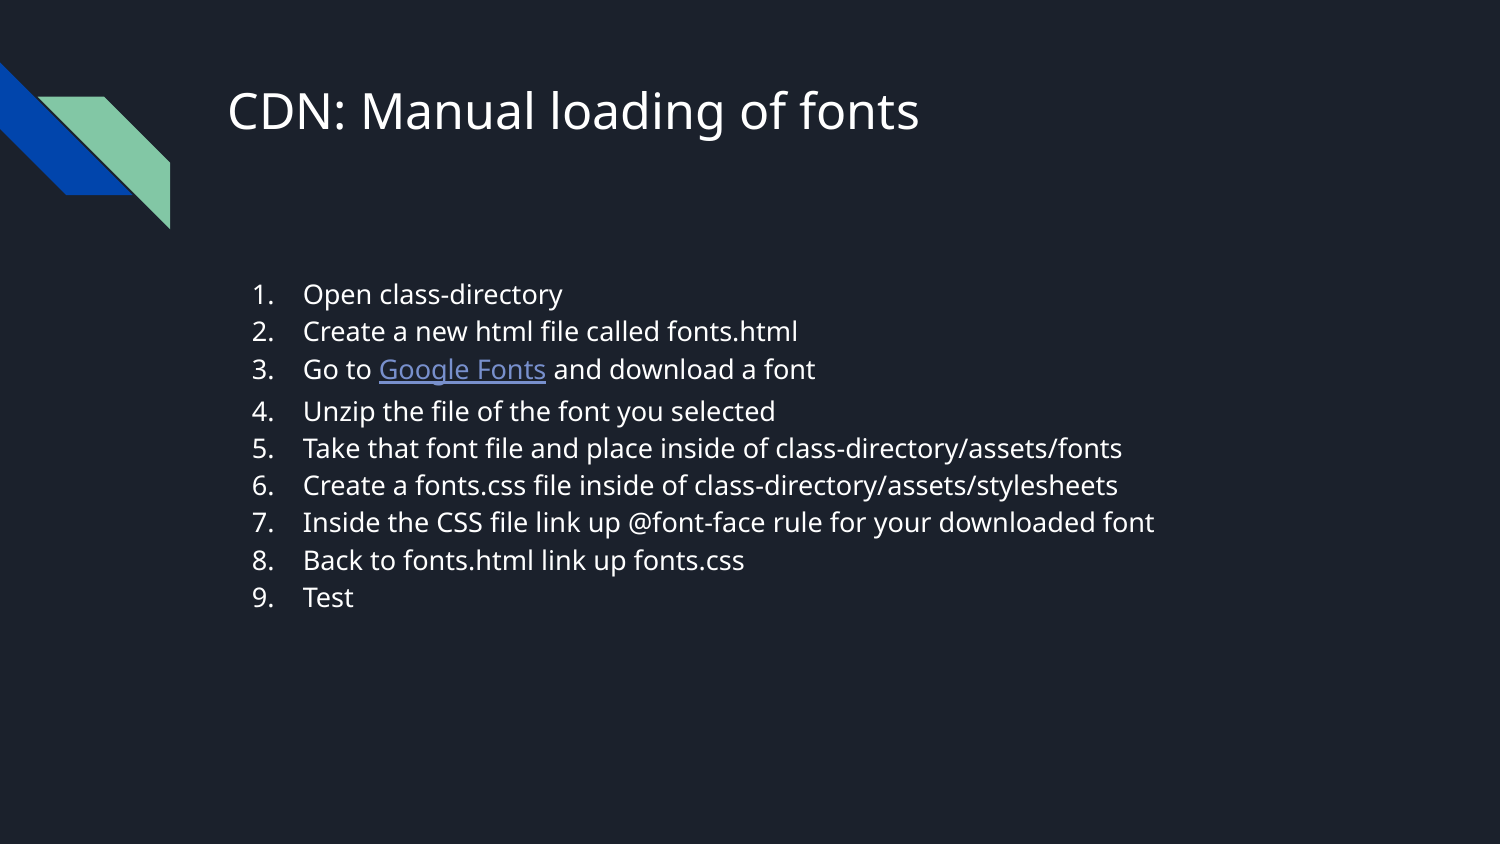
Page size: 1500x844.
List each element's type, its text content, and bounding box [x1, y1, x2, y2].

title CDN: Manual loading of fonts [212, 64, 1368, 215]
list Open class-directory Create a new html file called fonts.html Go to Google Fonts and download a font Unzip the file of the font you selected Take that font file and place inside of class-directory/assets/fonts Create a fonts.css file inside of class-directory/assets/stylesheets Inside the CSS file link up @font-face rule for your downloaded font Back to fonts.html link up fonts.css Test [212, 257, 1368, 735]
